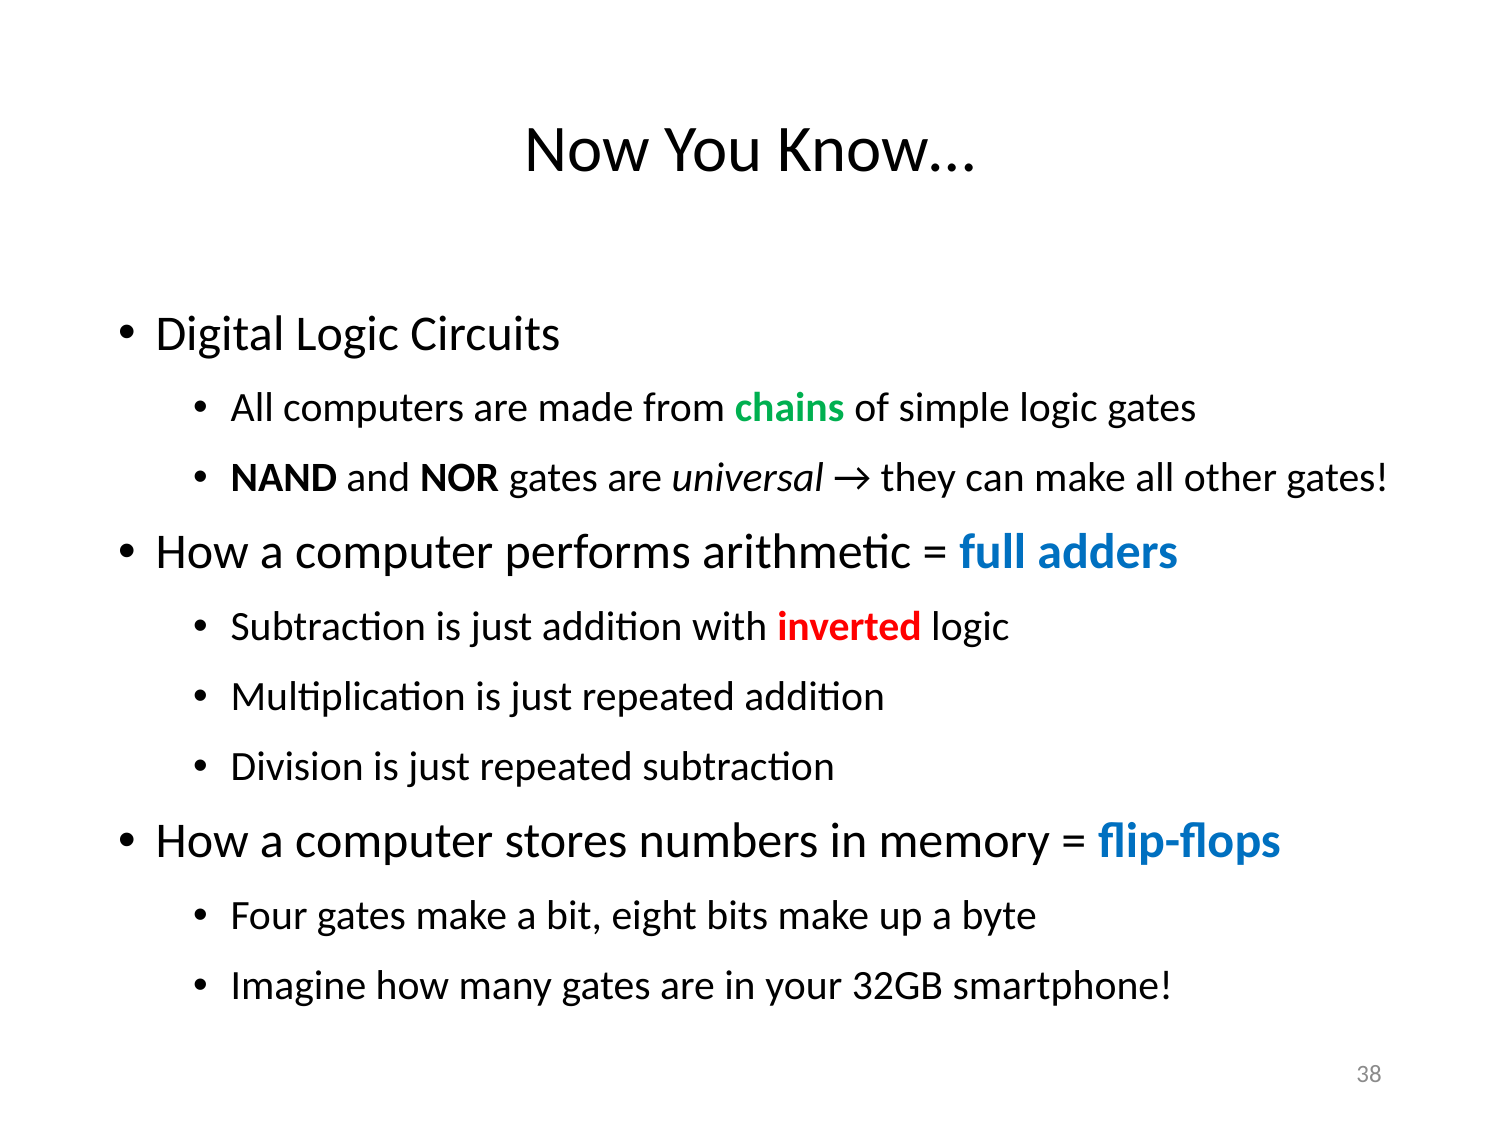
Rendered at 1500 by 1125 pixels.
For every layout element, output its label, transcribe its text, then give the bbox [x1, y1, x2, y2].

slide_number 38 [1059, 1042, 1397, 1103]
list Digital Logic Circuits All computers are made from chains of simple logic gates NAND and NOR gates are universal → they can make all other gates! How a computer performs arithmetic = full adders Subtraction is just addition with inverted logic Multiplication is just repeated addition Division is just repeated subtraction How a computer stores numbers in memory = flip-flops Four gates make a bit, eight bits make up a byte Imagine how many gates are in your 32GB smartphone! [103, 299, 1415, 1014]
title Now You Know… [103, 59, 1397, 241]
